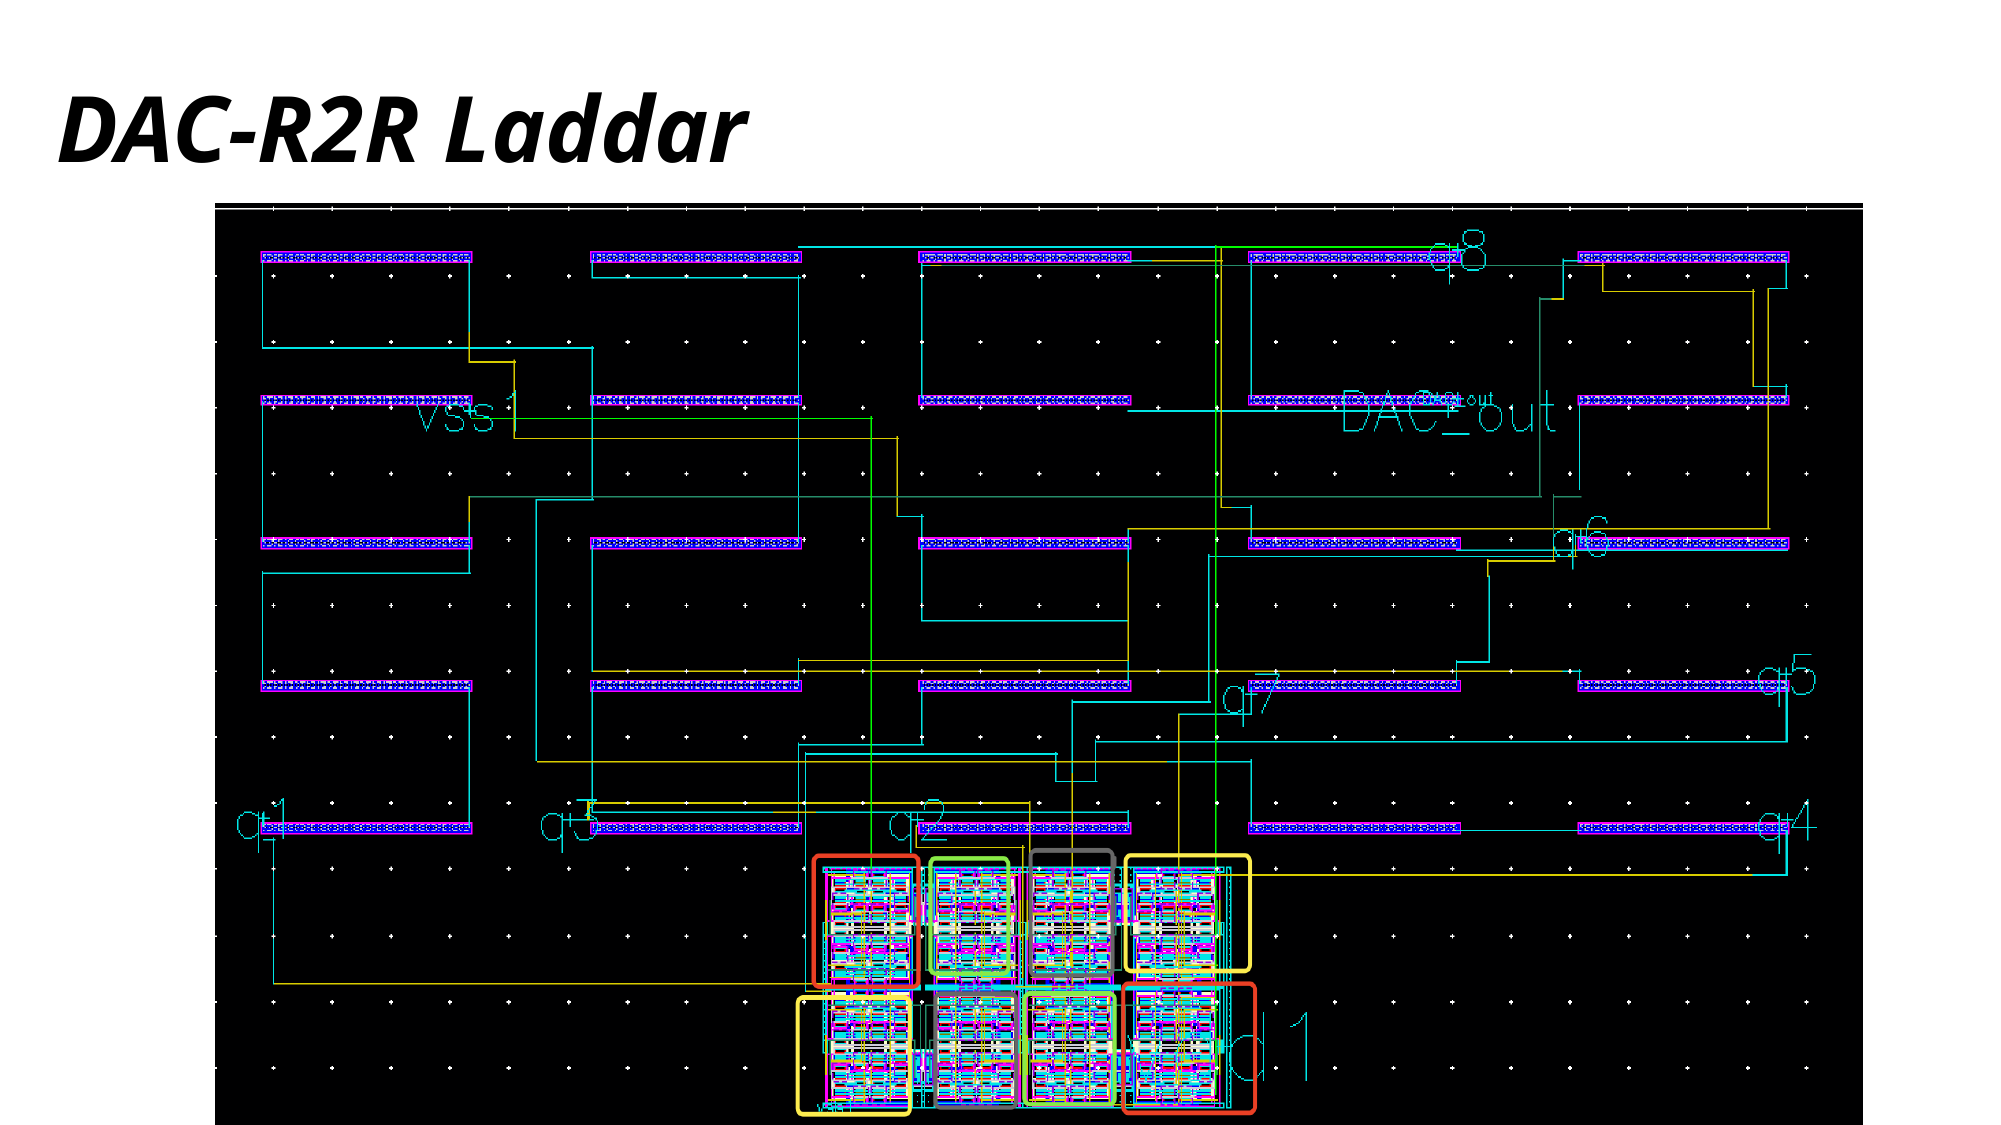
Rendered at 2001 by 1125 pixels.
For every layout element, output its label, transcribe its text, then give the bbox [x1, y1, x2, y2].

picture [215, 203, 1863, 1125]
text_box DAC-R2R Laddar [41, 24, 1767, 242]
